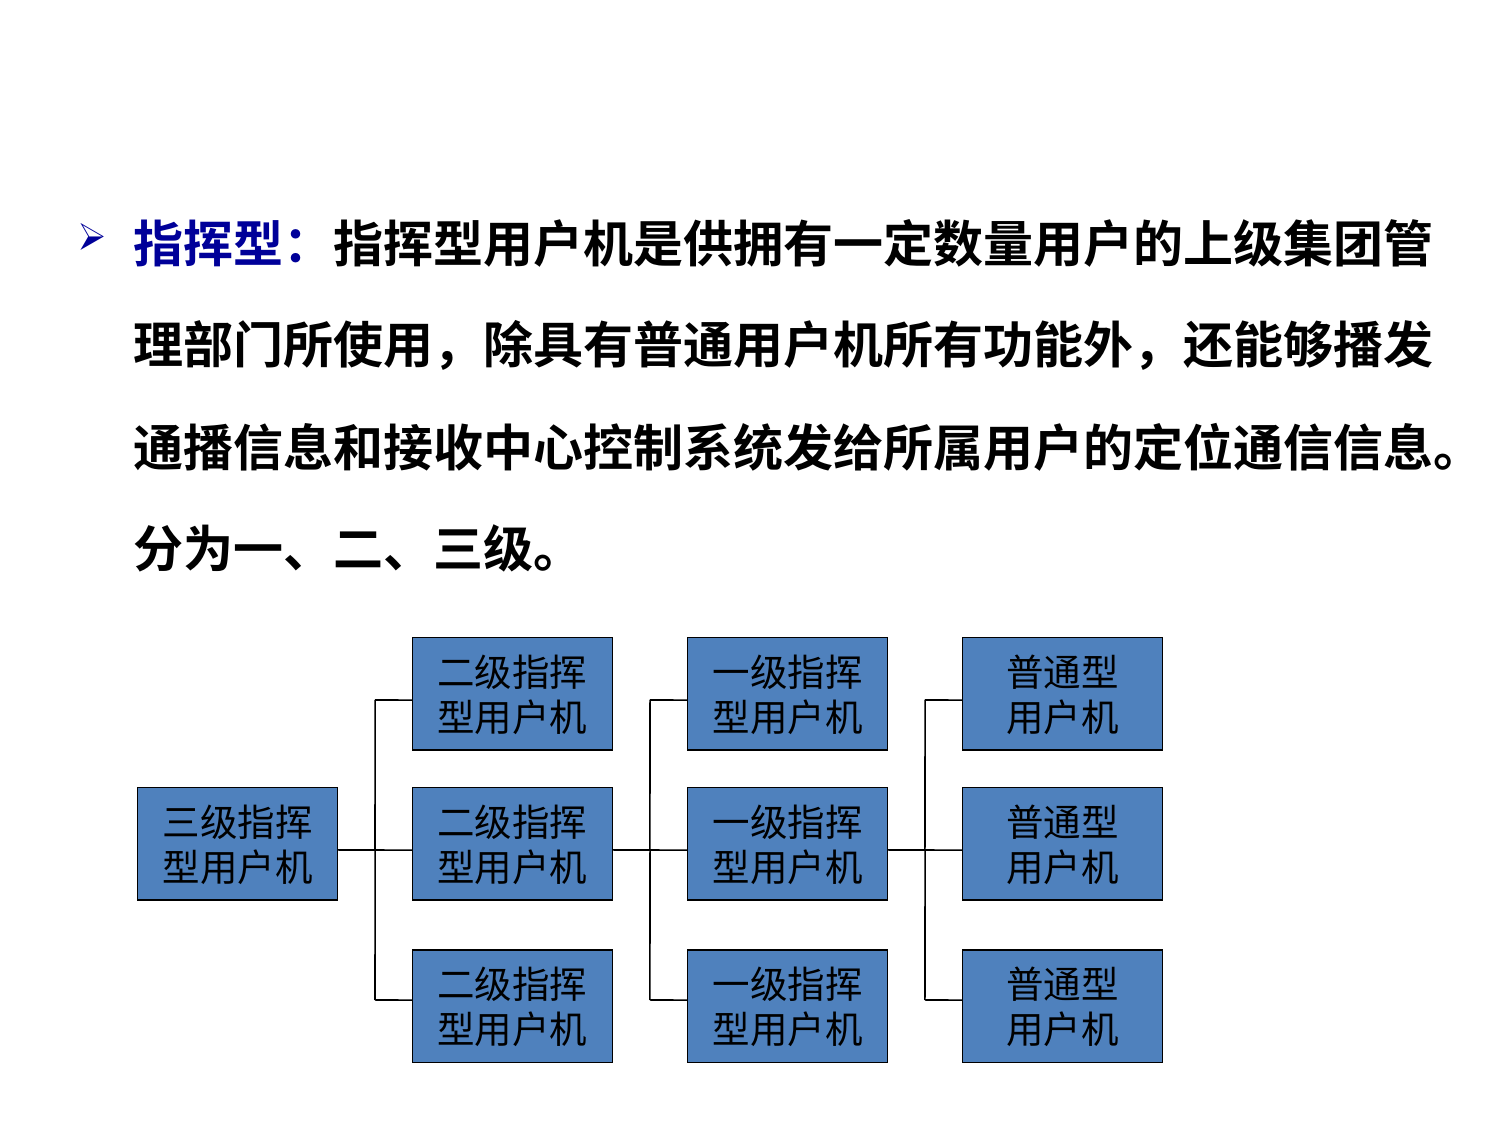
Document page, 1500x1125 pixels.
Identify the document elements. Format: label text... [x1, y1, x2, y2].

text_box 普通型 用户机 [966, 787, 1163, 901]
text_box 普通型 用户机 [962, 637, 1163, 751]
text_box 二级指挥 型用户机 [416, 787, 607, 901]
text_box 普通型 用户机 [962, 950, 1163, 1063]
text_box 一级指挥 型用户机 [687, 950, 888, 1063]
text_box 三级指挥 型用户机 [137, 787, 332, 901]
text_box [887, 699, 963, 1001]
text_box 一级指挥 型用户机 [691, 787, 882, 901]
list 指挥型：指挥型用户机是供拥有一定数量用户的上级集团管理部门所使用，除具有普通用户机所有功能外，还能够播发通播信息和接收中心控制系统发给所属用户的定位通信信息。分为一、二、三级。 [62, 162, 1463, 638]
text_box 一级指挥 型用户机 [687, 637, 888, 751]
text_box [612, 699, 688, 1001]
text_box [337, 699, 413, 1001]
text_box 二级指挥 型用户机 [412, 637, 613, 751]
text_box 二级指挥 型用户机 [412, 950, 613, 1063]
